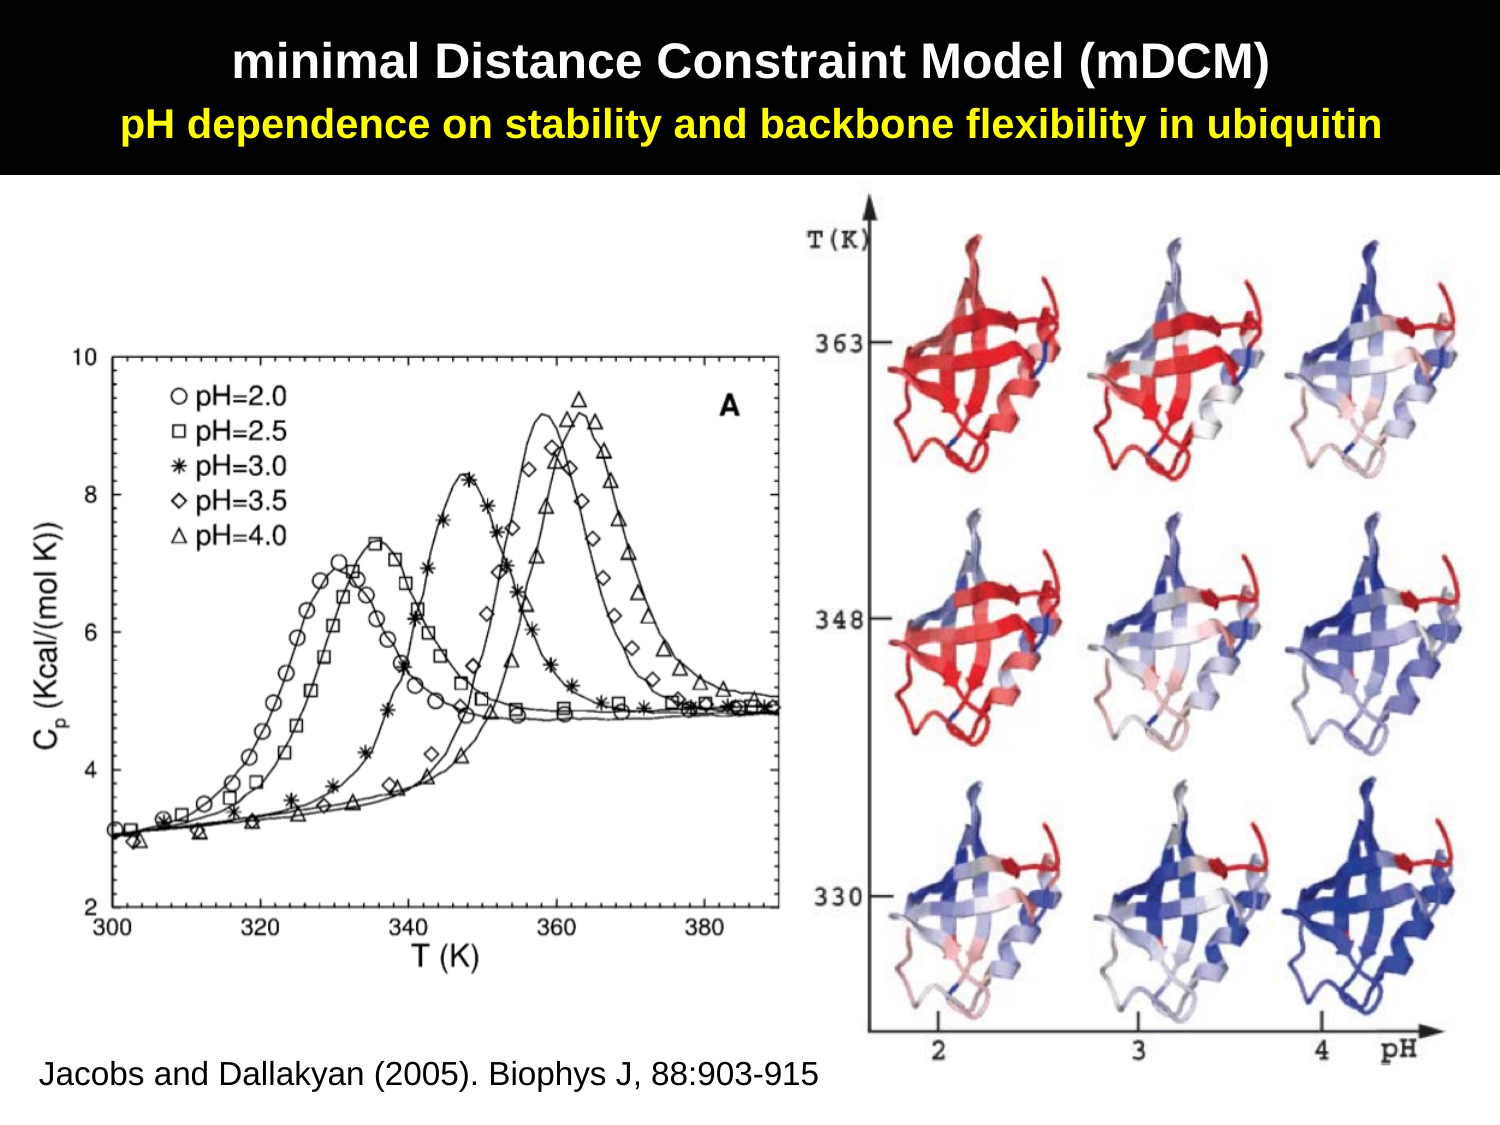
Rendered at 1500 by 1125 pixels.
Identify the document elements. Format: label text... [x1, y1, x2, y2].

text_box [784, 155, 1477, 1078]
text_box Jacobs and Dallakyan (2005). Biophys J, 88:903-915 [24, 1044, 854, 1100]
text_box minimal Distance Constraint Model (mDCM) pH dependence on stability and backbone flexibility in ubiquitin [0, 0, 1500, 175]
picture [5, 328, 813, 988]
